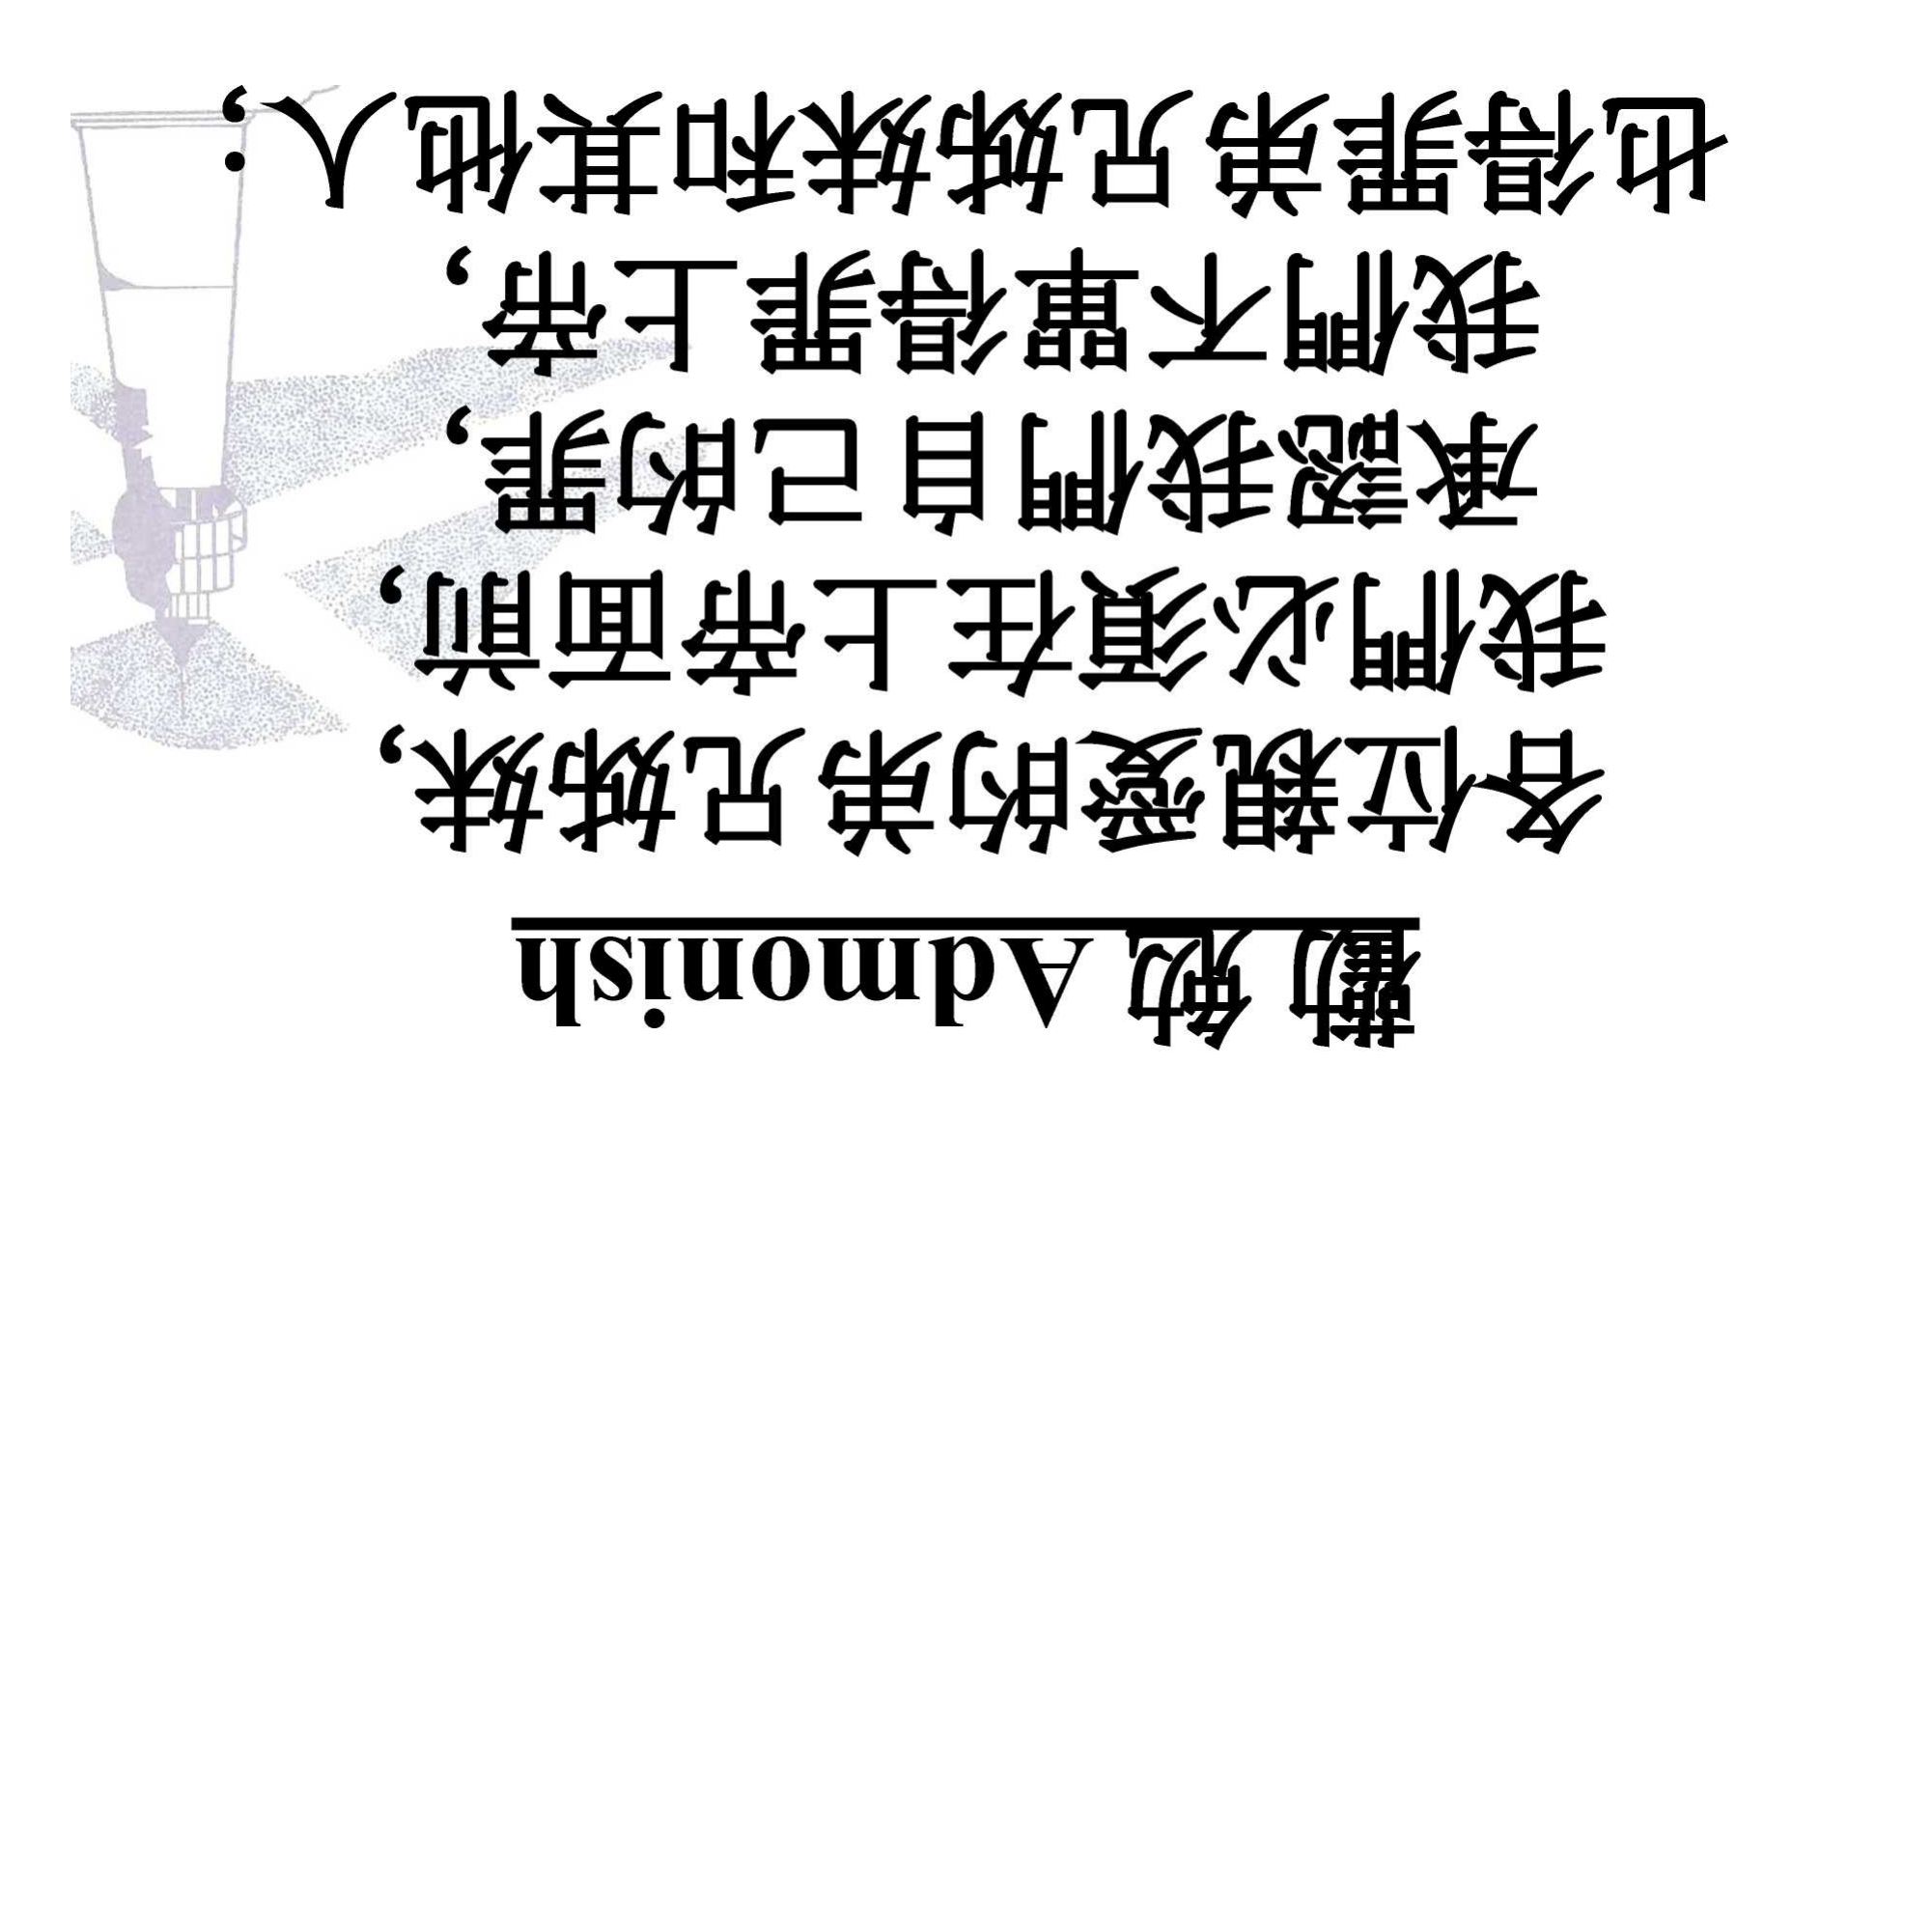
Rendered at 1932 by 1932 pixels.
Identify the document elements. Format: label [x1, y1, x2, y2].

picture [70, 85, 1728, 1051]
